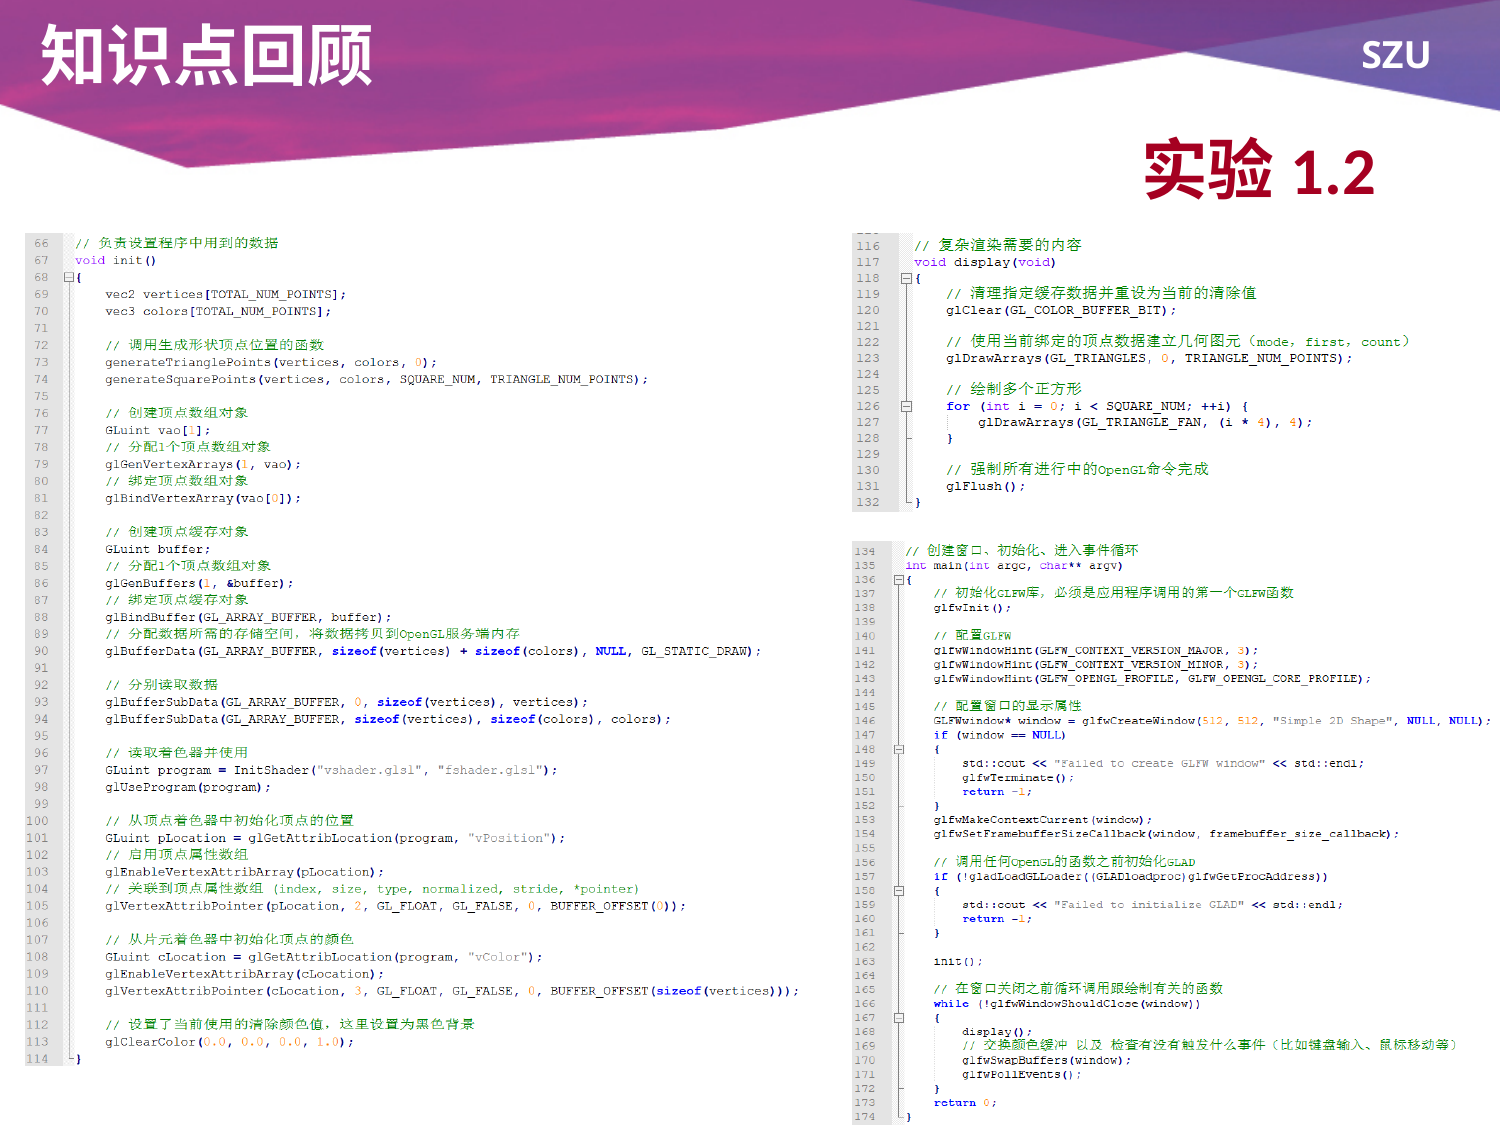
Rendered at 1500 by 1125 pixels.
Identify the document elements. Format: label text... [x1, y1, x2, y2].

text_box 实验1.2 [1126, 120, 1391, 215]
picture [0, 0, 1500, 1125]
title 知识点回顾 [25, 15, 1320, 104]
